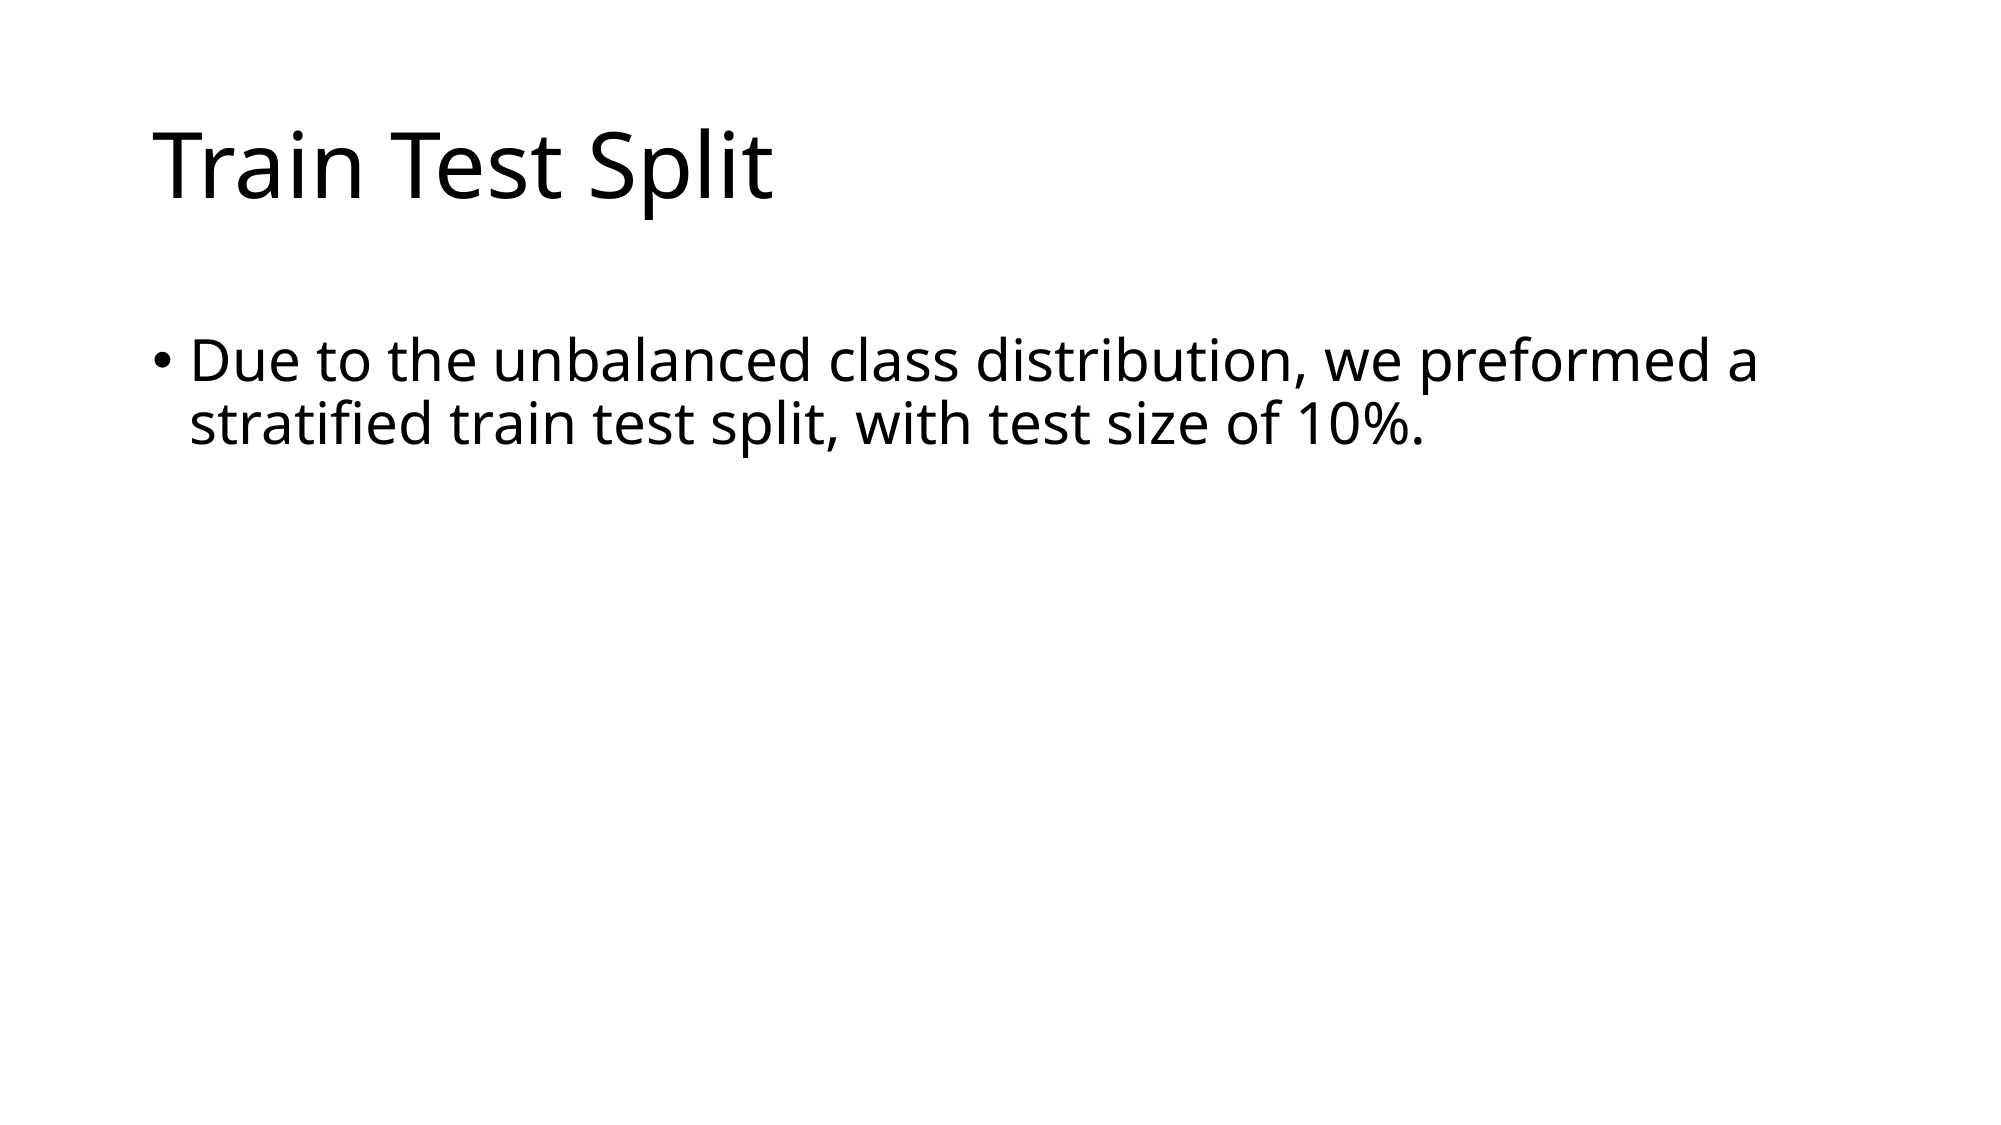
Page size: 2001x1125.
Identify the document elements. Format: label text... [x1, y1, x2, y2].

title Train Test Split [137, 59, 1863, 278]
list Due to the unbalanced class distribution, we preformed a stratified train test split, with test size of 10%. [137, 323, 1863, 1038]
